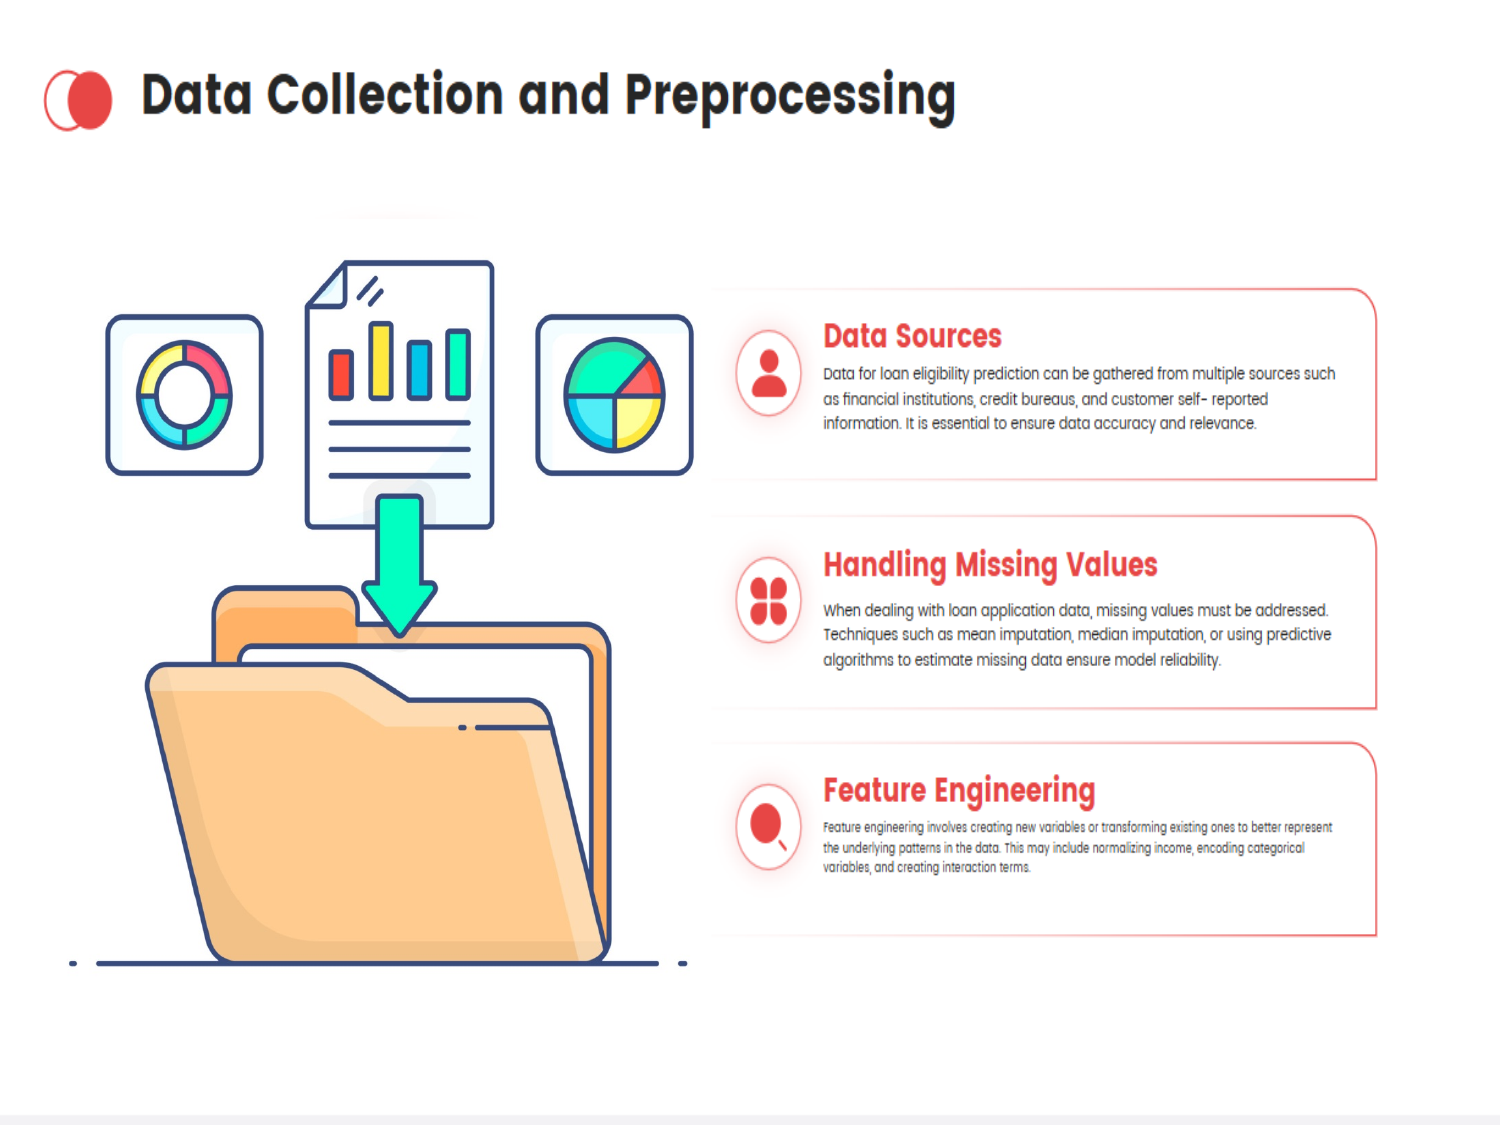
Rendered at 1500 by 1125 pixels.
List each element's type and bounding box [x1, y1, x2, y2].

text_box [0, 0, 1500, 1125]
